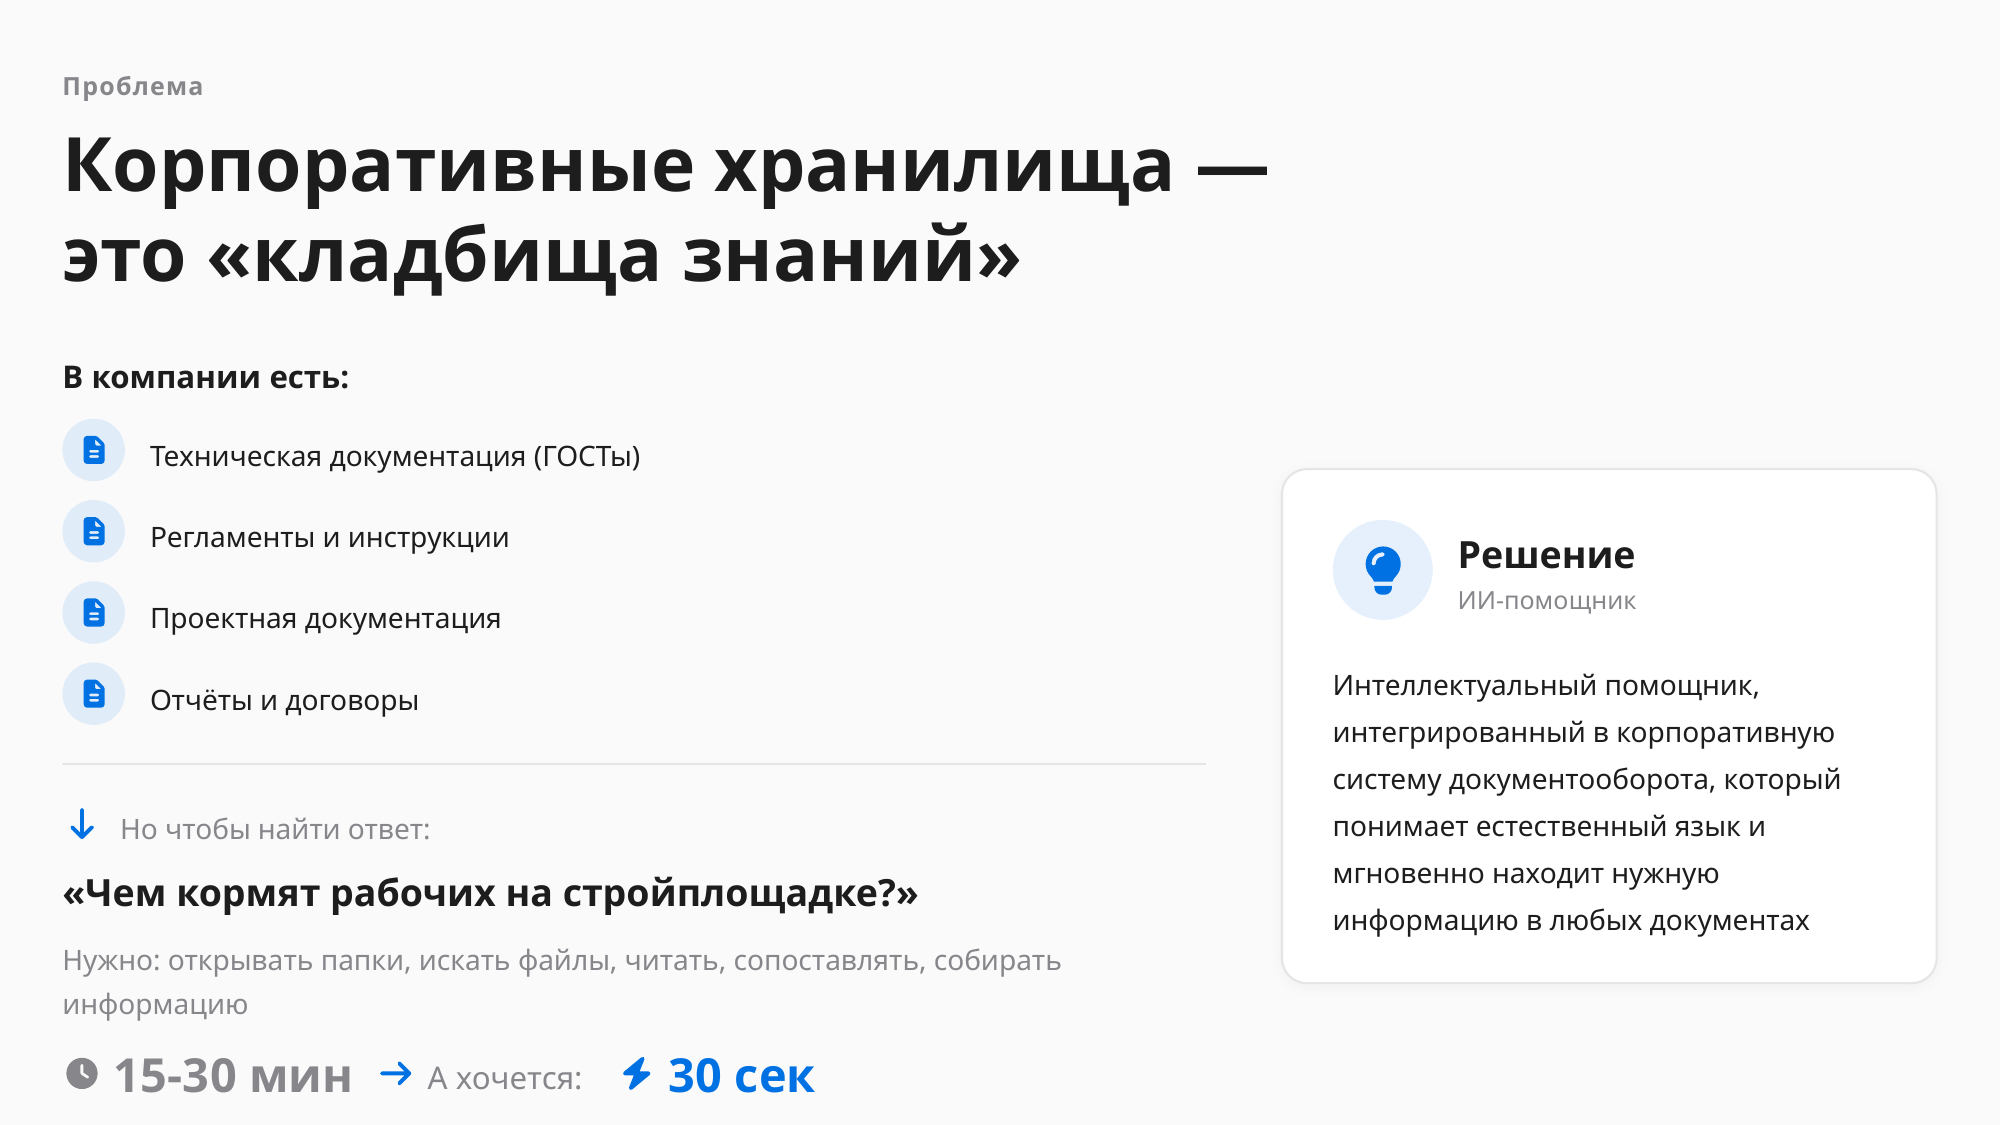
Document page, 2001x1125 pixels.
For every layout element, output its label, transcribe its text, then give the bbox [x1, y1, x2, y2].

text_box [62, 581, 125, 644]
text_box Решение [1457, 526, 1649, 577]
text_box [83, 598, 105, 627]
text_box Интеллектуальный помощник, интегрированный в корпоративную систему документооборота, который понимает естественный язык и мгновенно находит нужную информацию в любых документах [1332, 657, 1900, 933]
text_box Но чтобы найти ответ: [120, 801, 435, 846]
text_box [83, 517, 105, 546]
text_box [66, 1057, 98, 1090]
text_box [1332, 519, 1433, 620]
text_box [83, 679, 105, 708]
text_box Нужно: открывать папки, искать файлы, читать, сопоставлять, собирать информацию [62, 932, 1221, 1021]
text_box «Чем кормят рабочих на стройплощадке?» [62, 864, 1225, 914]
text_box [623, 1057, 651, 1090]
text_box ИИ-помощник [1457, 576, 1643, 614]
text_box В компании есть: [62, 350, 1222, 394]
text_box Техническая документация (ГОСТы) [149, 428, 649, 472]
text_box Проектная документация [149, 590, 504, 635]
text_box А хочется: [427, 1051, 595, 1096]
text_box Проблема [62, 62, 1950, 100]
text_box [62, 418, 125, 482]
text_box [380, 1061, 412, 1086]
text_box [62, 499, 125, 563]
text_box Отчёты и договоры [150, 671, 427, 716]
text_box [1281, 469, 1937, 984]
text_box [70, 807, 94, 840]
text_box [1365, 546, 1401, 582]
text_box Корпоративные хранилища — это «кладбища знаний» [62, 112, 1975, 300]
text_box [1374, 585, 1392, 595]
text_box [83, 435, 105, 464]
text_box 30 сек [668, 1045, 838, 1102]
text_box [62, 662, 125, 725]
text_box 15-30 мин [114, 1045, 363, 1102]
text_box Регламенты и инструкции [150, 509, 515, 554]
